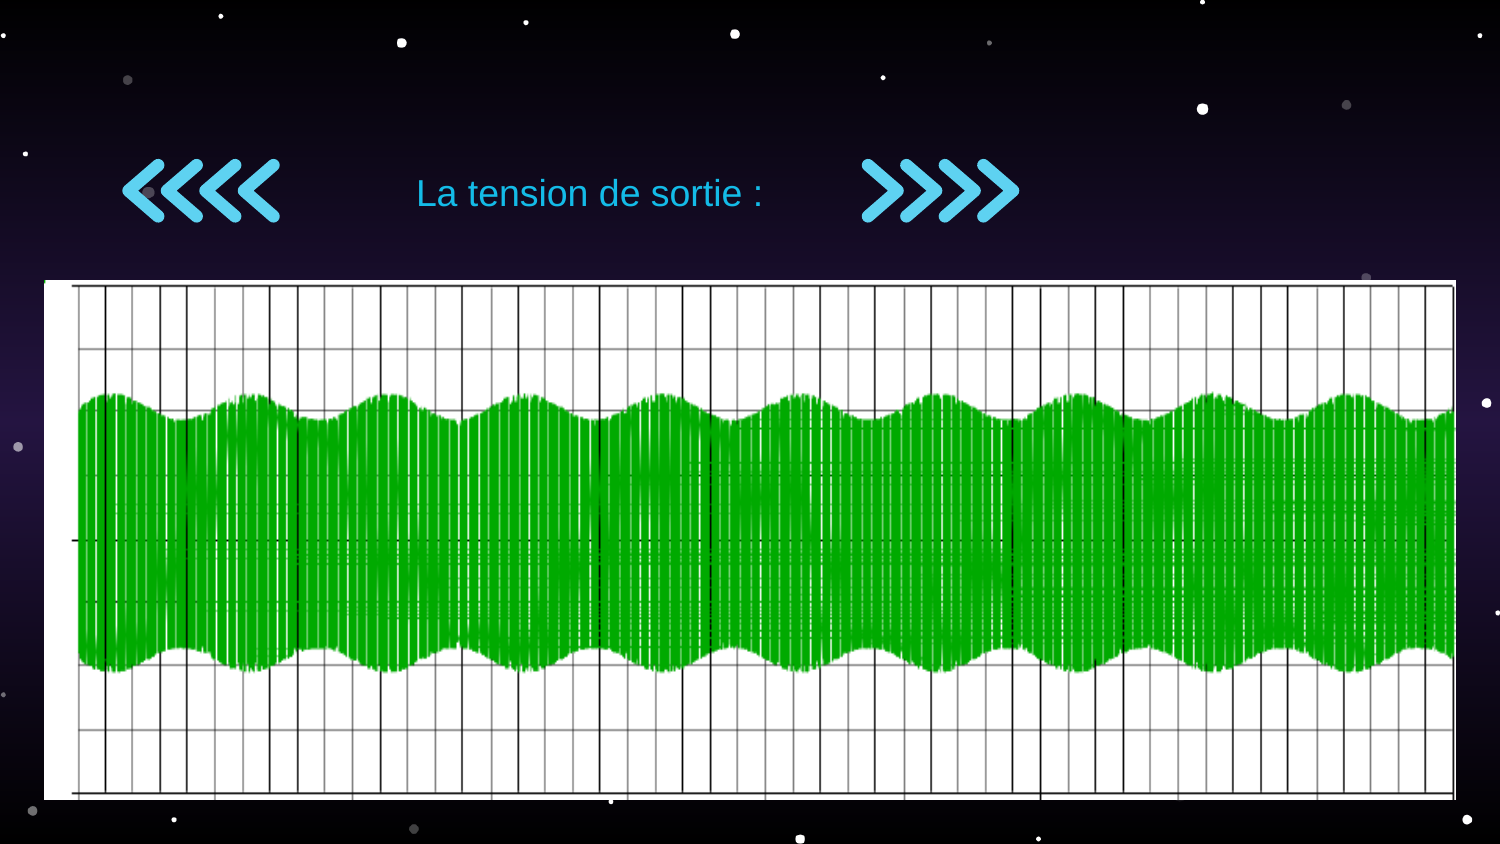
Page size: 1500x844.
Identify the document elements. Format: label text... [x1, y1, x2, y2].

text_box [128, 164, 274, 217]
picture [0, 0, 1500, 844]
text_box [867, 164, 1014, 217]
text_box La tension de sortie : [278, 161, 845, 222]
